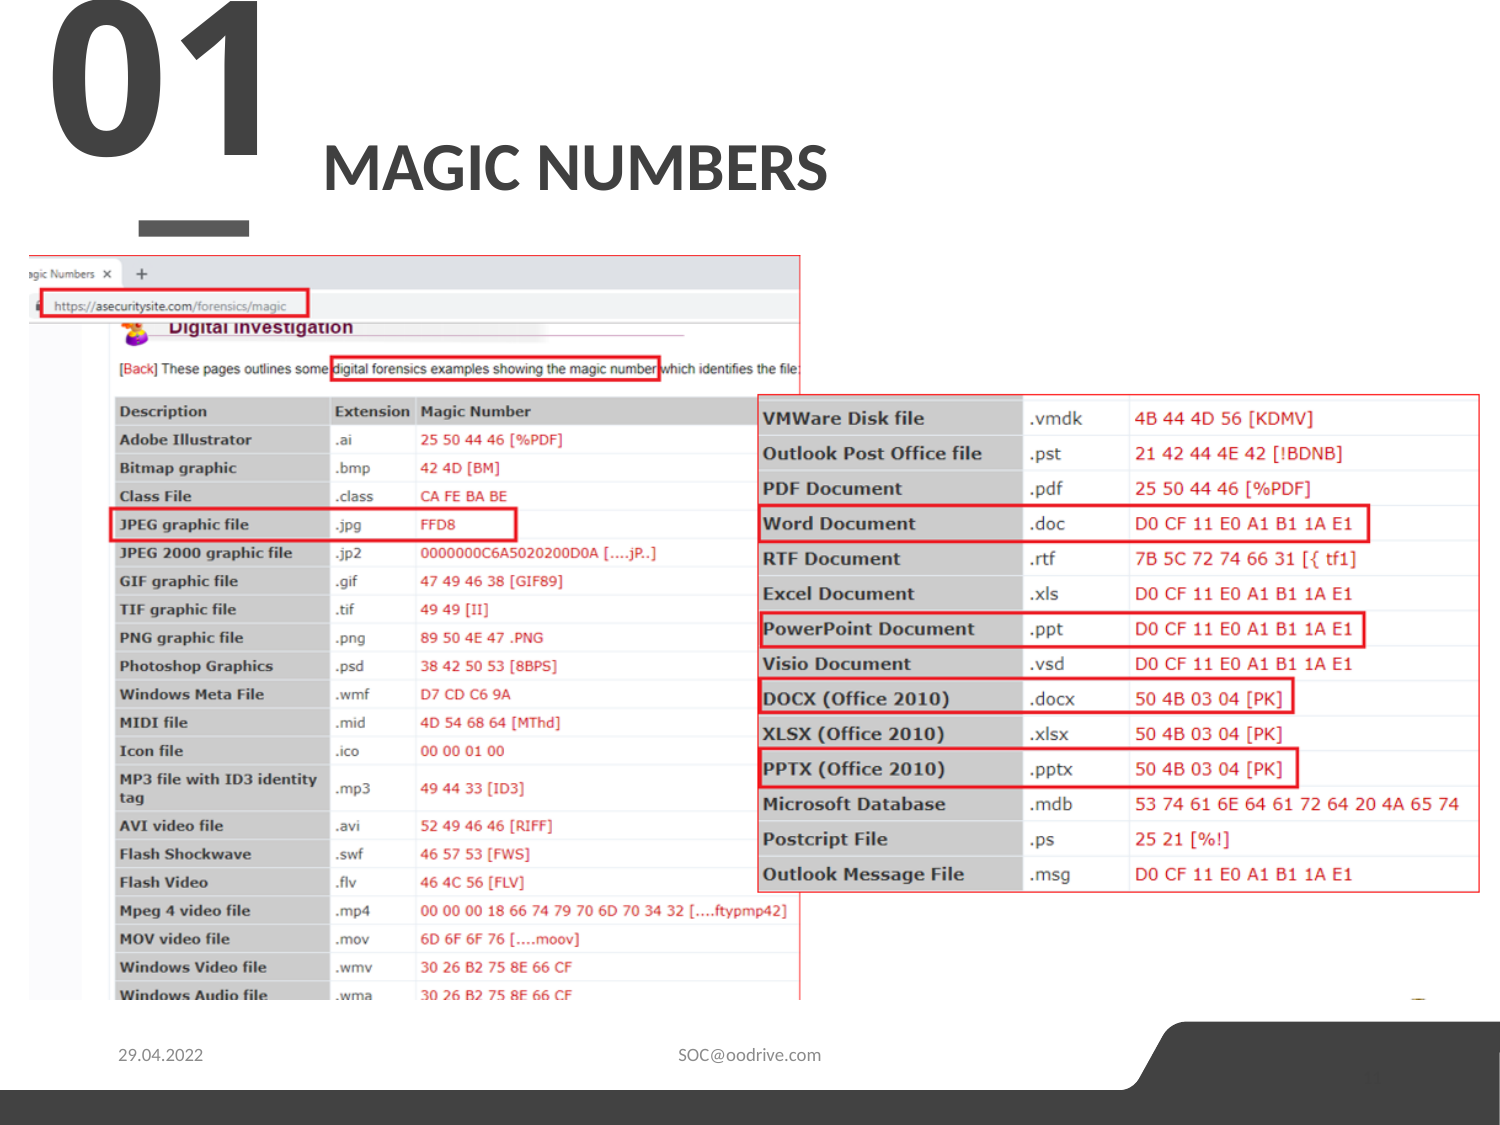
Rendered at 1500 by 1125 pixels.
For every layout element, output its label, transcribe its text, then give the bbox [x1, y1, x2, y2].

slide_number 11 [1059, 1047, 1397, 1108]
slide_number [103, 1023, 441, 1084]
title Magic numbers [307, 59, 1397, 255]
picture [29, 255, 1486, 1000]
list 01 [0, 0, 307, 213]
footer SOC@oodrive.com [496, 1023, 1004, 1084]
